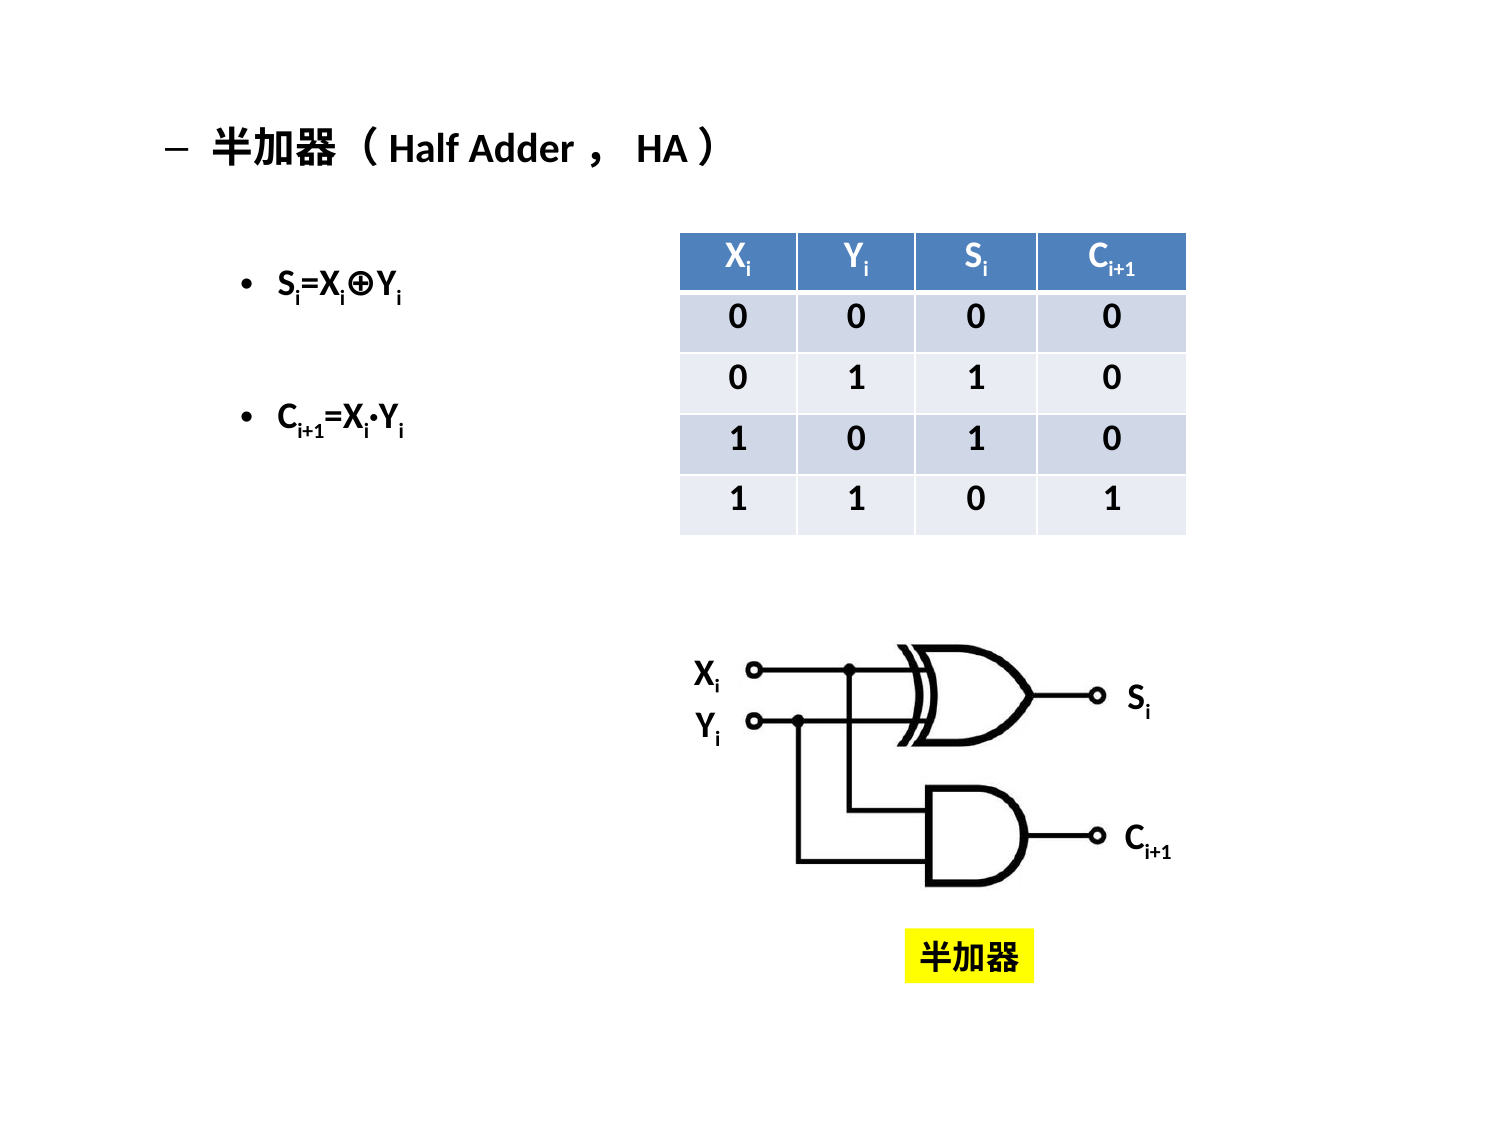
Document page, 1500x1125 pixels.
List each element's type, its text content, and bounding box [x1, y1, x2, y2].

text_box 半加器 [904, 941, 1035, 984]
table_header Ci+1 [1038, 233, 1186, 290]
table_cell 1 [680, 415, 796, 474]
table_cell 0 [1038, 415, 1186, 474]
table_cell 0 [1038, 295, 1186, 352]
table_cell 1 [1038, 476, 1186, 535]
table_cell 0 [1038, 354, 1186, 413]
table_cell 1 [916, 415, 1036, 474]
table_header Yi [798, 233, 914, 290]
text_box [678, 638, 1218, 933]
table_cell 0 [798, 415, 914, 474]
table_cell 0 [916, 295, 1036, 352]
table_cell 0 [916, 476, 1036, 535]
table_cell 1 [916, 354, 1036, 413]
table_cell 1 [680, 476, 796, 535]
table_header Si [916, 233, 1036, 290]
table_cell 1 [798, 476, 914, 535]
table_cell 0 [798, 295, 914, 352]
table_cell 1 [798, 354, 914, 413]
table_cell 0 [680, 354, 796, 413]
list 半加器（Half Adder，HA） Si=Xi⊕Yi Ci+1=Xi·Yi [75, 113, 1425, 857]
table_header Xi [680, 233, 796, 290]
table_cell 0 [680, 295, 796, 352]
